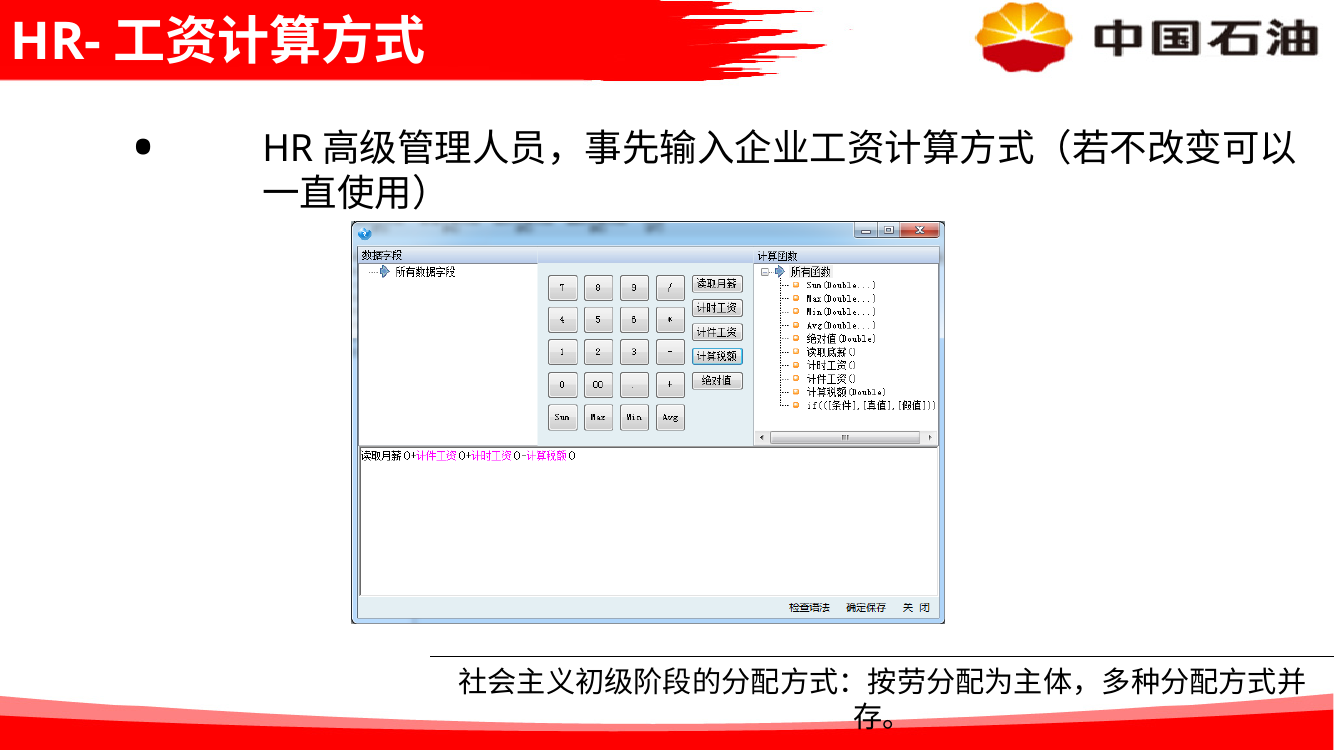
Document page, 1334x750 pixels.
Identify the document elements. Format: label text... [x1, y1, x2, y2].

picture [0, 0, 1334, 750]
text_box 社会主义初级阶段的分配方式：按劳分配为主体，多种分配方式并存。 [418, 656, 1334, 742]
list HR高级管理人员，事先输入企业工资计算方式（若不改变可以一直使用） [64, 116, 1328, 612]
title HR-工资计算方式 [0, 0, 455, 106]
